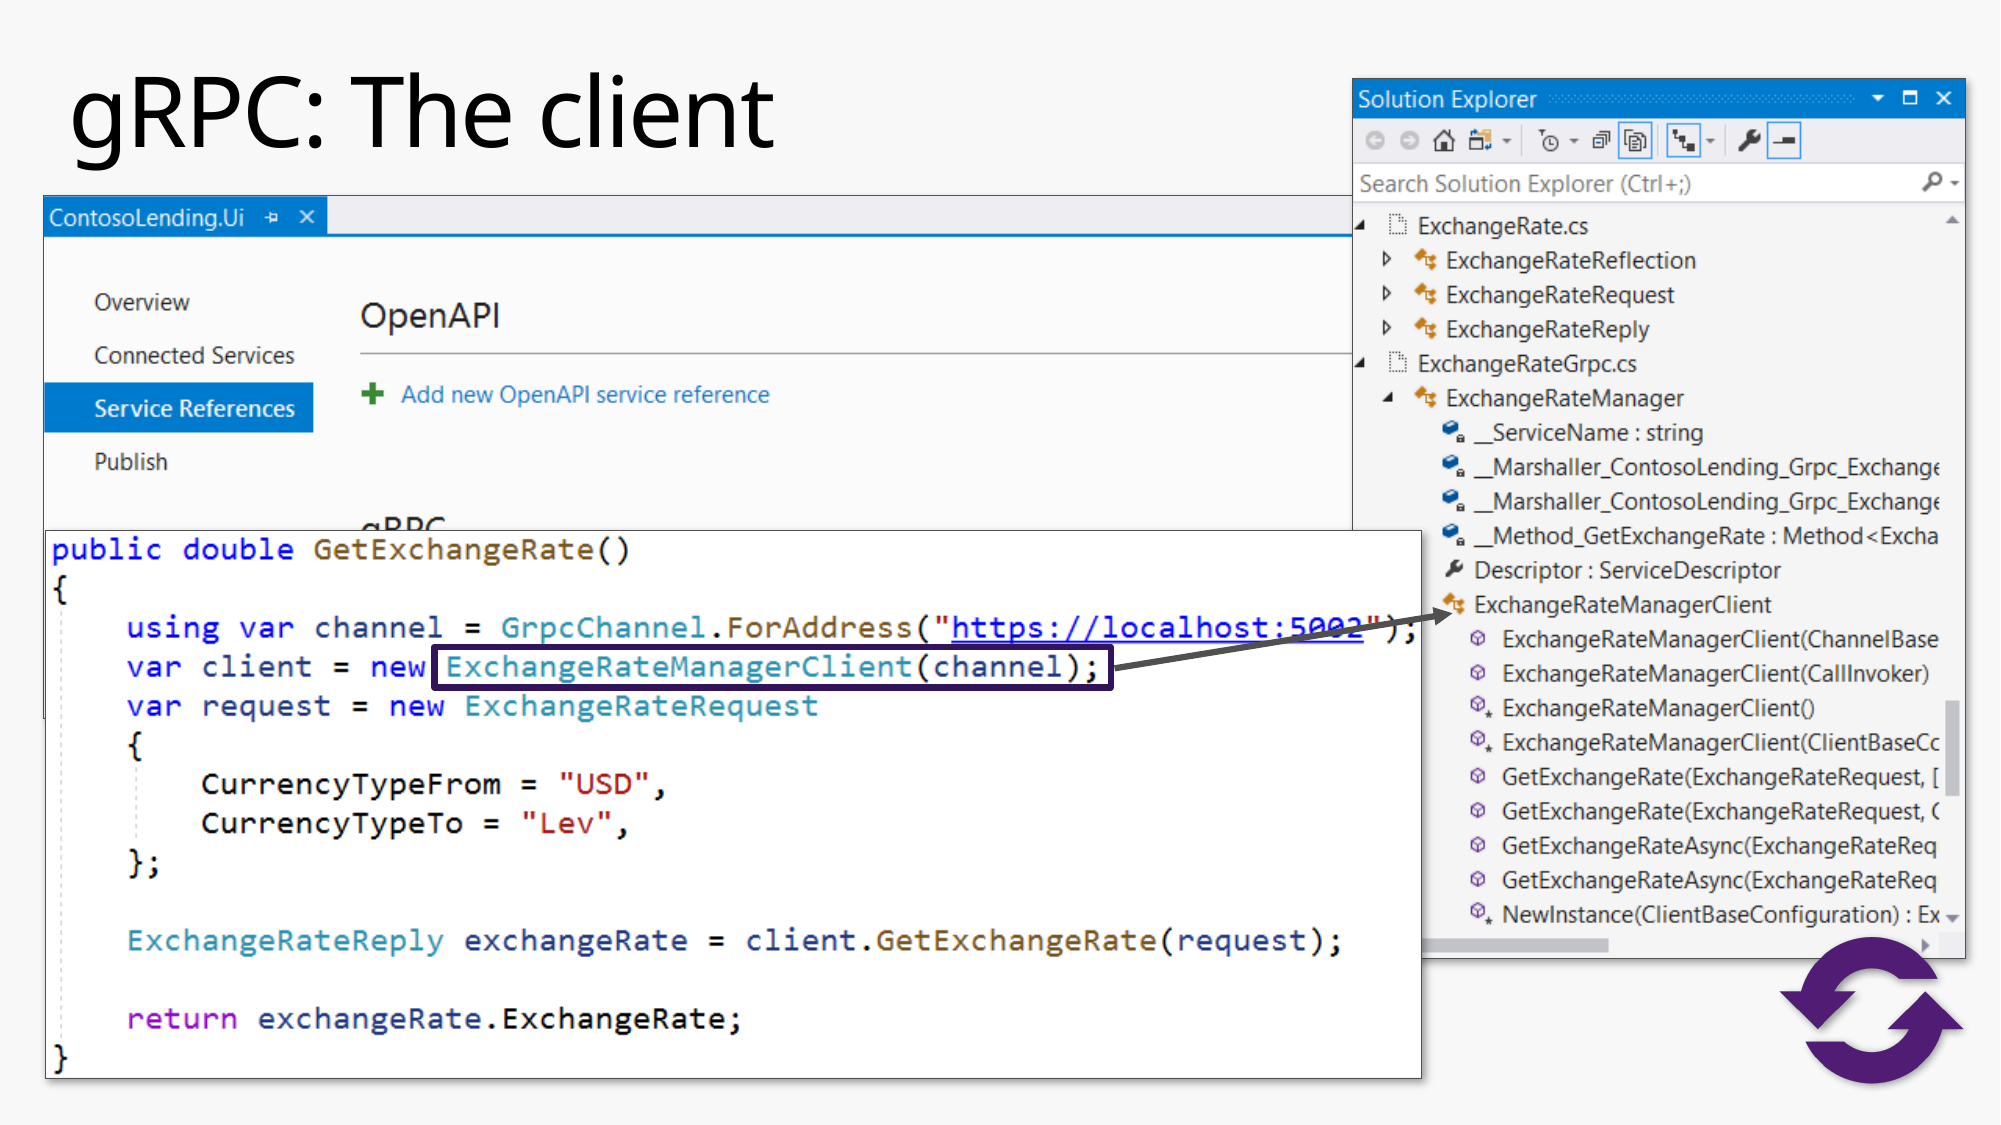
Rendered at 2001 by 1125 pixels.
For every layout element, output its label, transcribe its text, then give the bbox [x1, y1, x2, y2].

text_box [1776, 959, 1966, 1105]
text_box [1114, 612, 1453, 669]
title gRPC: The client [44, 47, 1957, 194]
picture [43, 78, 1966, 1080]
